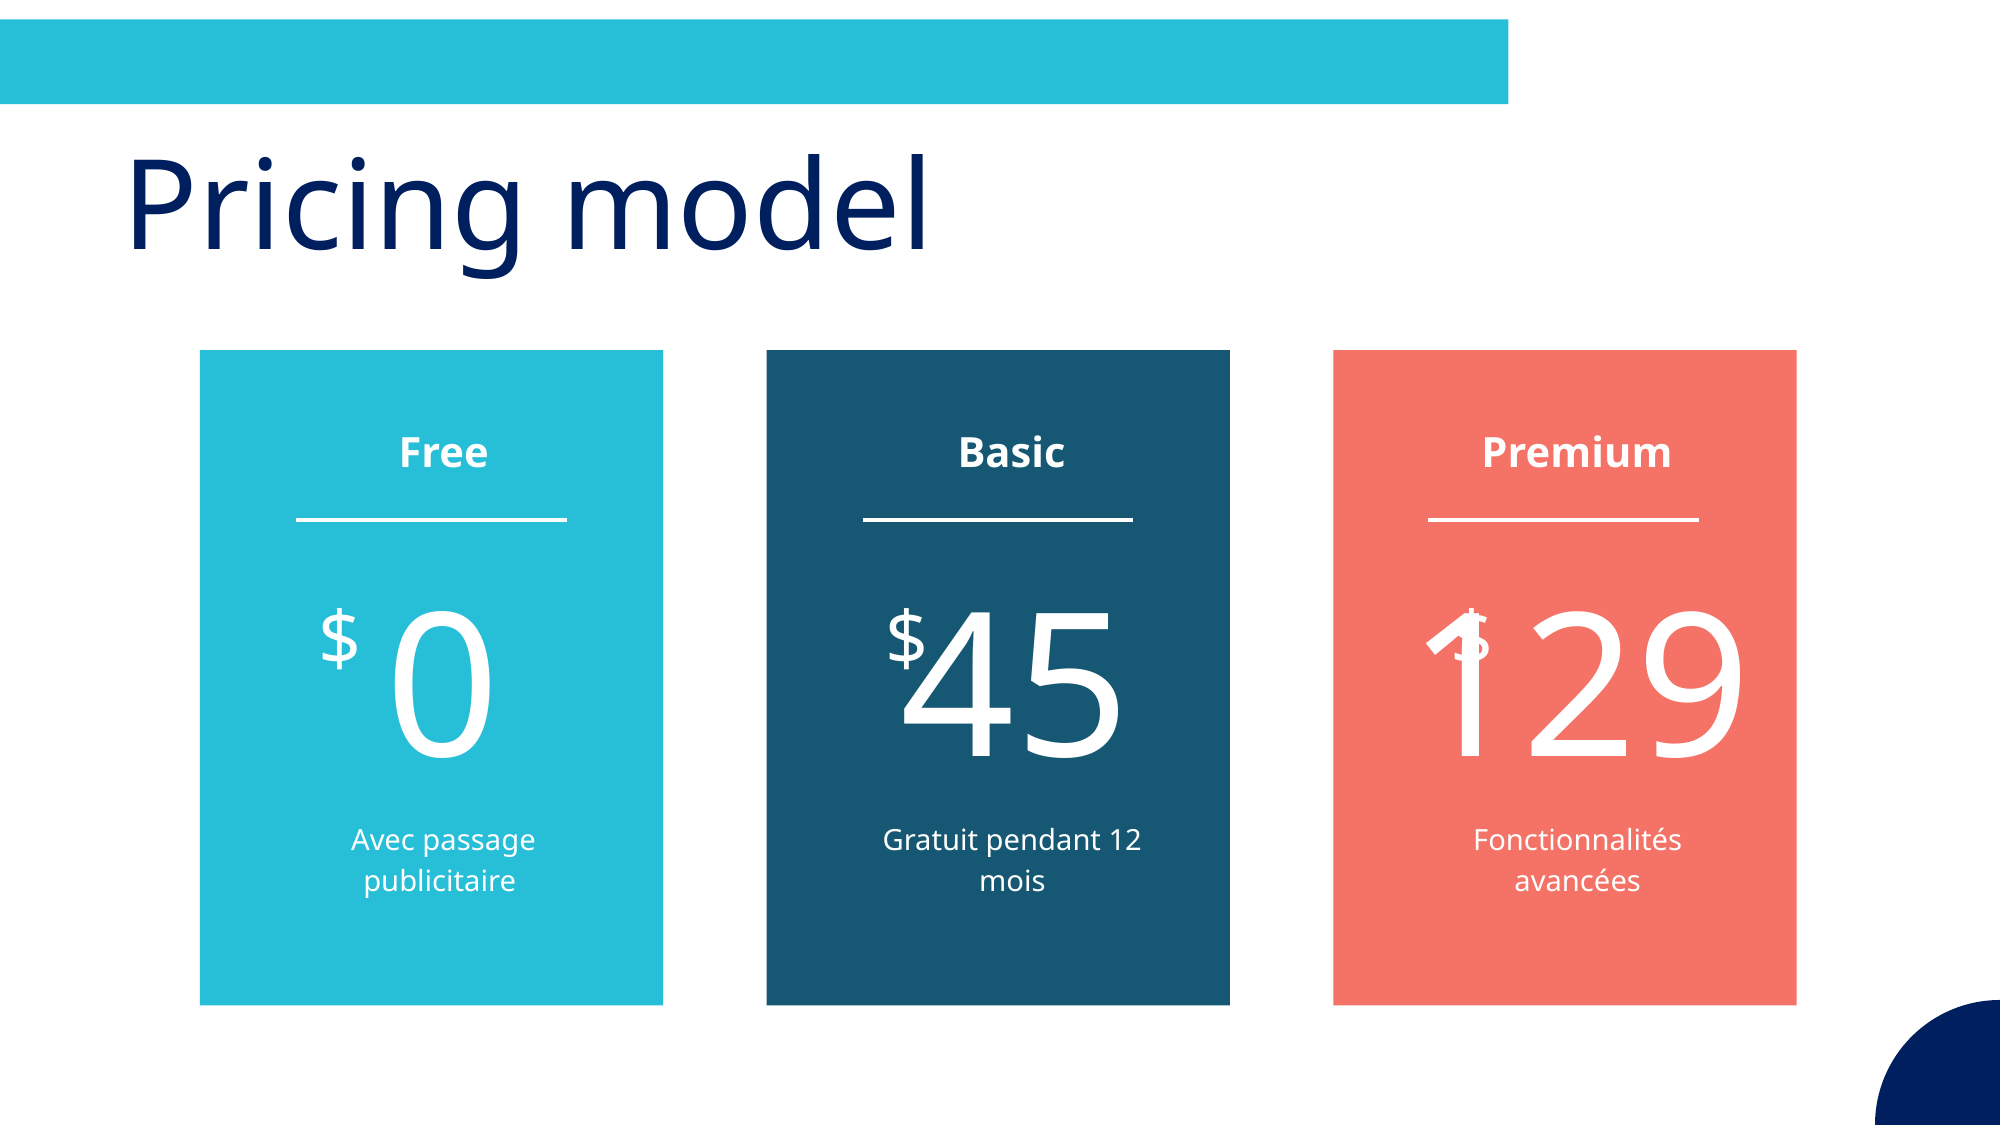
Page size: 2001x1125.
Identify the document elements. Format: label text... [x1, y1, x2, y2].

list 129 [1382, 562, 1753, 820]
text_box [1332, 349, 1798, 1006]
list $ [860, 588, 1003, 695]
list Free [212, 411, 650, 498]
list Premium [1345, 411, 1784, 498]
title Pricing model [107, 126, 1463, 294]
list 0 [245, 562, 616, 820]
list 45 [817, 562, 1188, 820]
list Fonctionnalités avancées [1409, 820, 1722, 919]
list $ [293, 588, 437, 695]
list $ [1425, 588, 1568, 695]
list Basic [780, 411, 1218, 498]
list Avec passage publicitaire [275, 820, 588, 919]
text_box [0, 18, 1509, 105]
text_box [766, 349, 1231, 1006]
list Gratuit pendant 12 mois [844, 820, 1156, 919]
text_box [199, 349, 664, 1006]
